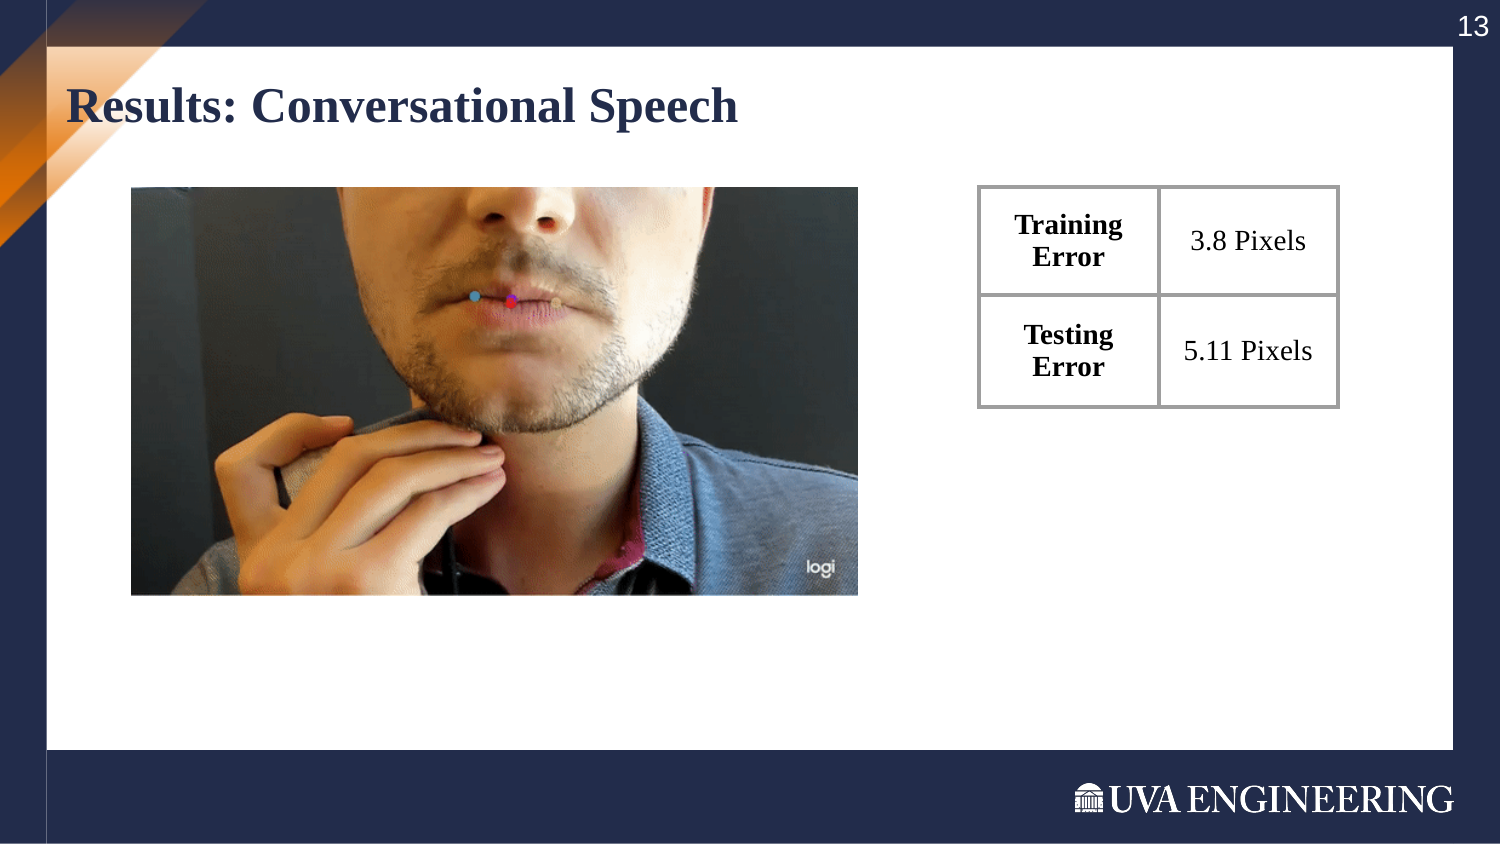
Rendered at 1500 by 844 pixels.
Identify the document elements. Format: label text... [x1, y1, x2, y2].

table_header Training Error [981, 189, 1157, 293]
table_header 3.8 Pixels [1161, 189, 1336, 293]
table_cell 5.11 Pixels [1161, 297, 1336, 405]
picture [0, 0, 858, 597]
picture [1075, 783, 1454, 813]
slide_number 13 [1442, 0, 1500, 58]
table_cell Testing Error [981, 297, 1157, 405]
title Results: Conversational Speech [51, 72, 1449, 167]
